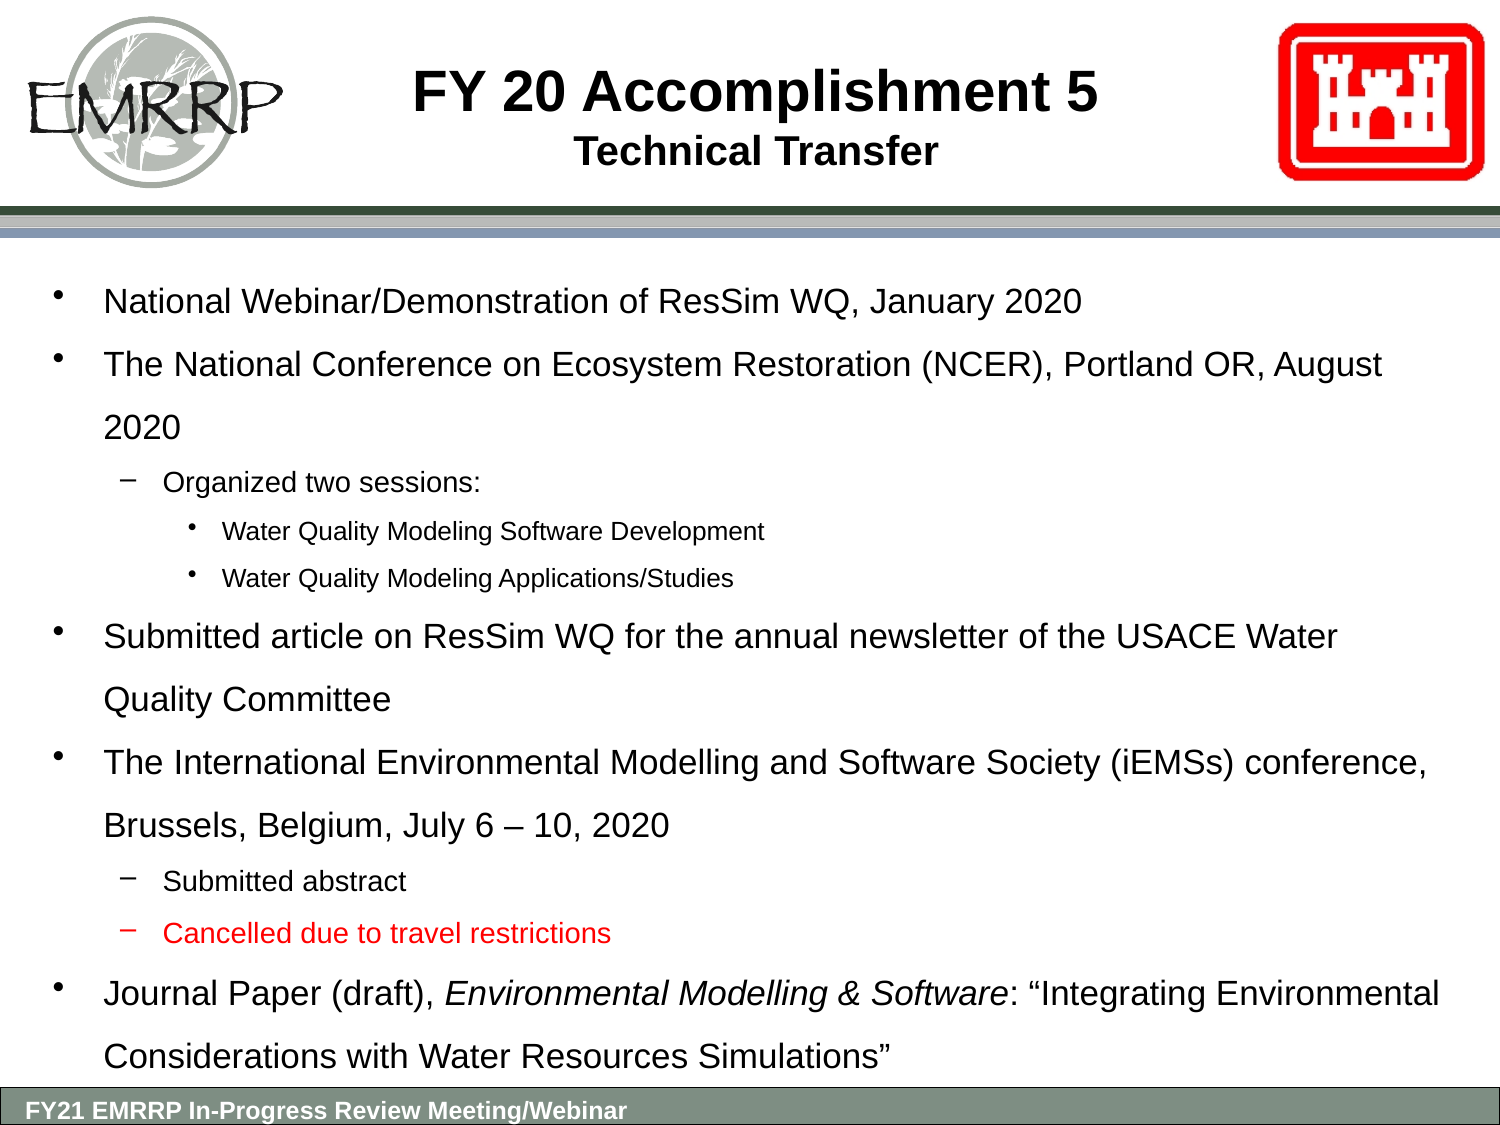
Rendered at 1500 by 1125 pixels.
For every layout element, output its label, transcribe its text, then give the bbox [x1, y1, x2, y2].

list National Webinar/Demonstration of ResSim WQ, January 2020 The National Conference on Ecosystem Restoration (NCER), Portland OR, August 2020 Organized two sessions: Water Quality Modeling Software Development Water Quality Modeling Applications/Studies Submitted article on ResSim WQ for the annual newsletter of the USACE Water Quality Committee The International Environmental Modelling and Software Society (iEMSs) conference, Brussels, Belgium, July 6 – 10, 2020 Submitted abstract Cancelled due to travel restrictions Journal Paper (draft), Environmental Modelling & Software: “Integrating Environmental Considerations with Water Resources Simulations” [37, 249, 1463, 1086]
title FY 20 Accomplishment 5 Technical Transfer [274, 49, 1238, 178]
picture [24, 12, 285, 191]
picture [1275, 21, 1488, 183]
picture [0, 206, 1500, 238]
